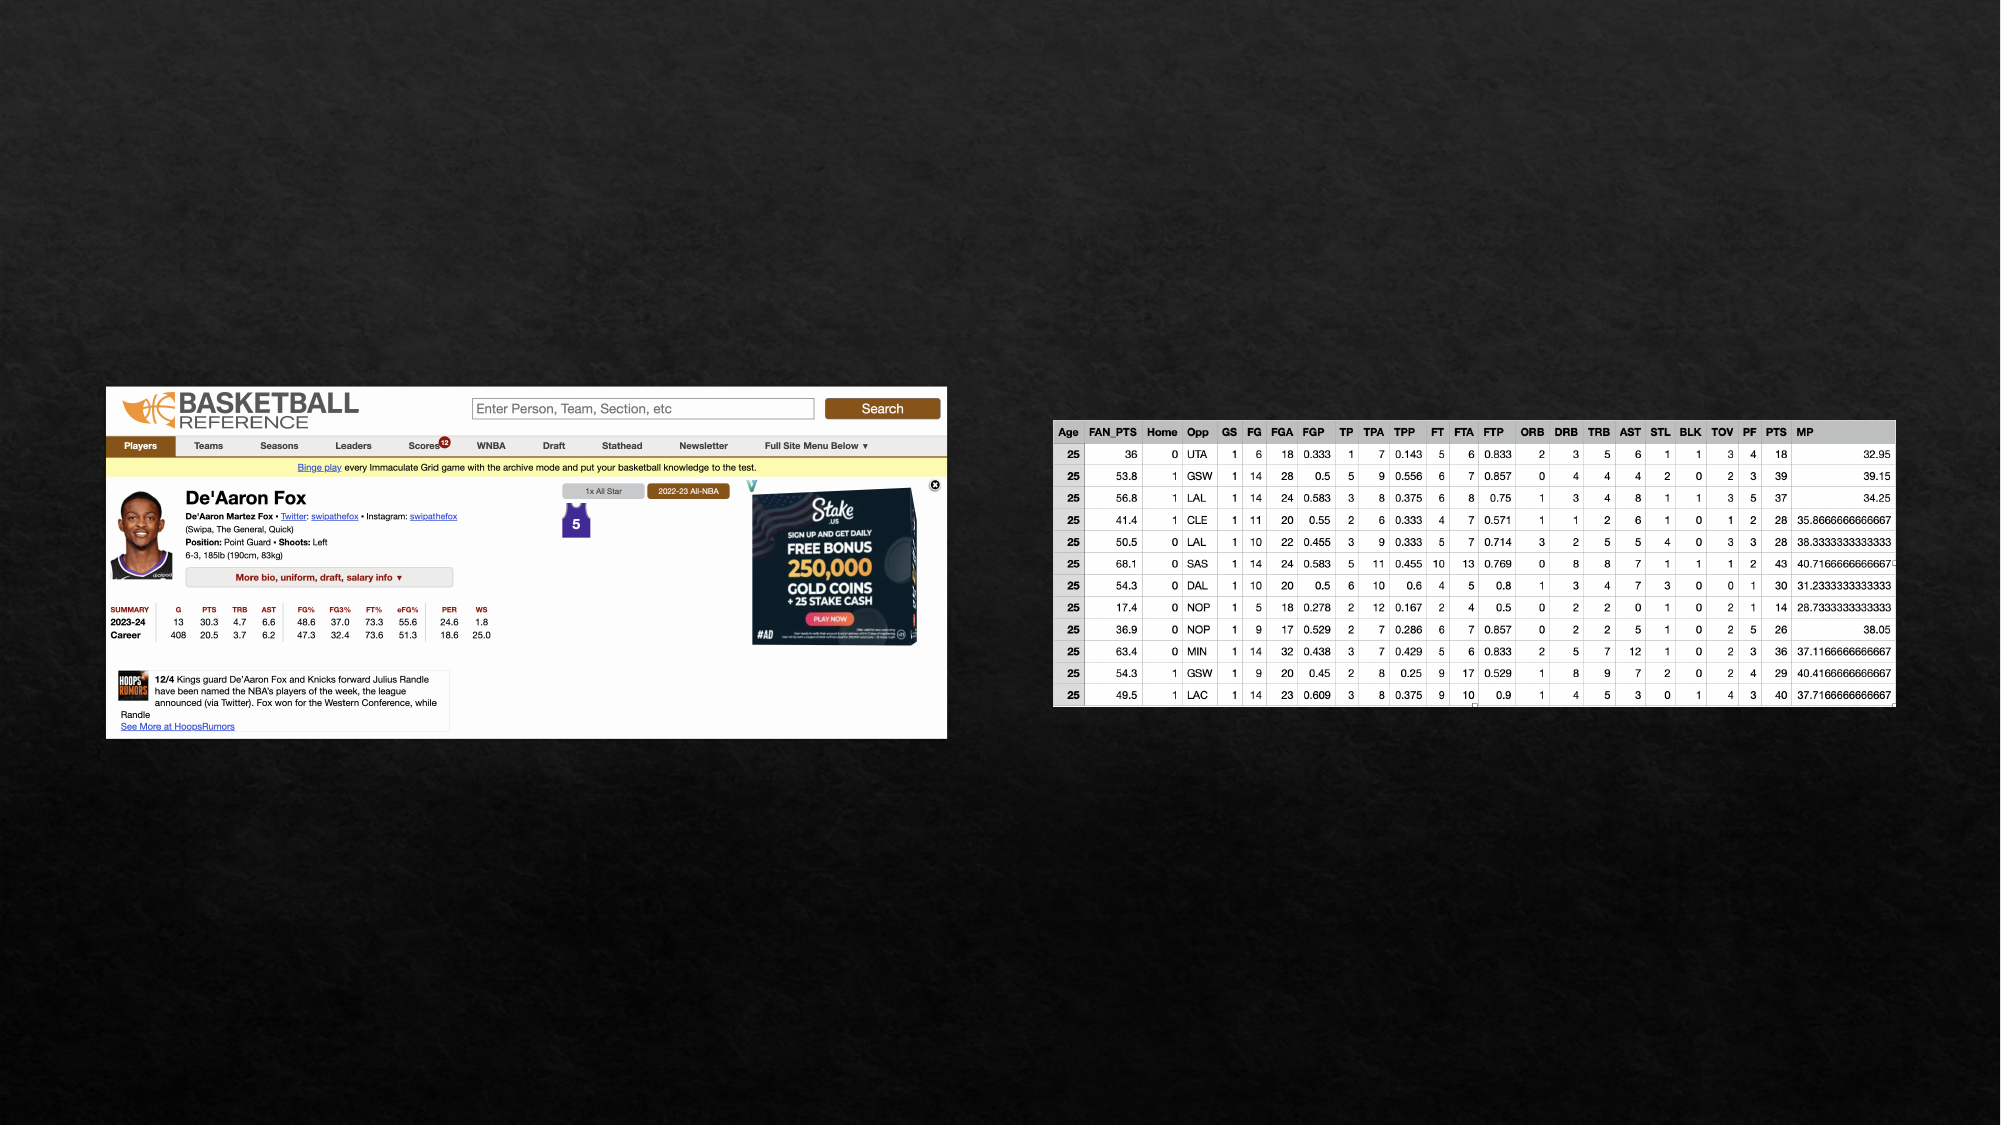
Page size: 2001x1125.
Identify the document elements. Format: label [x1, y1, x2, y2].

picture [1053, 419, 1896, 707]
list [105, 386, 948, 739]
